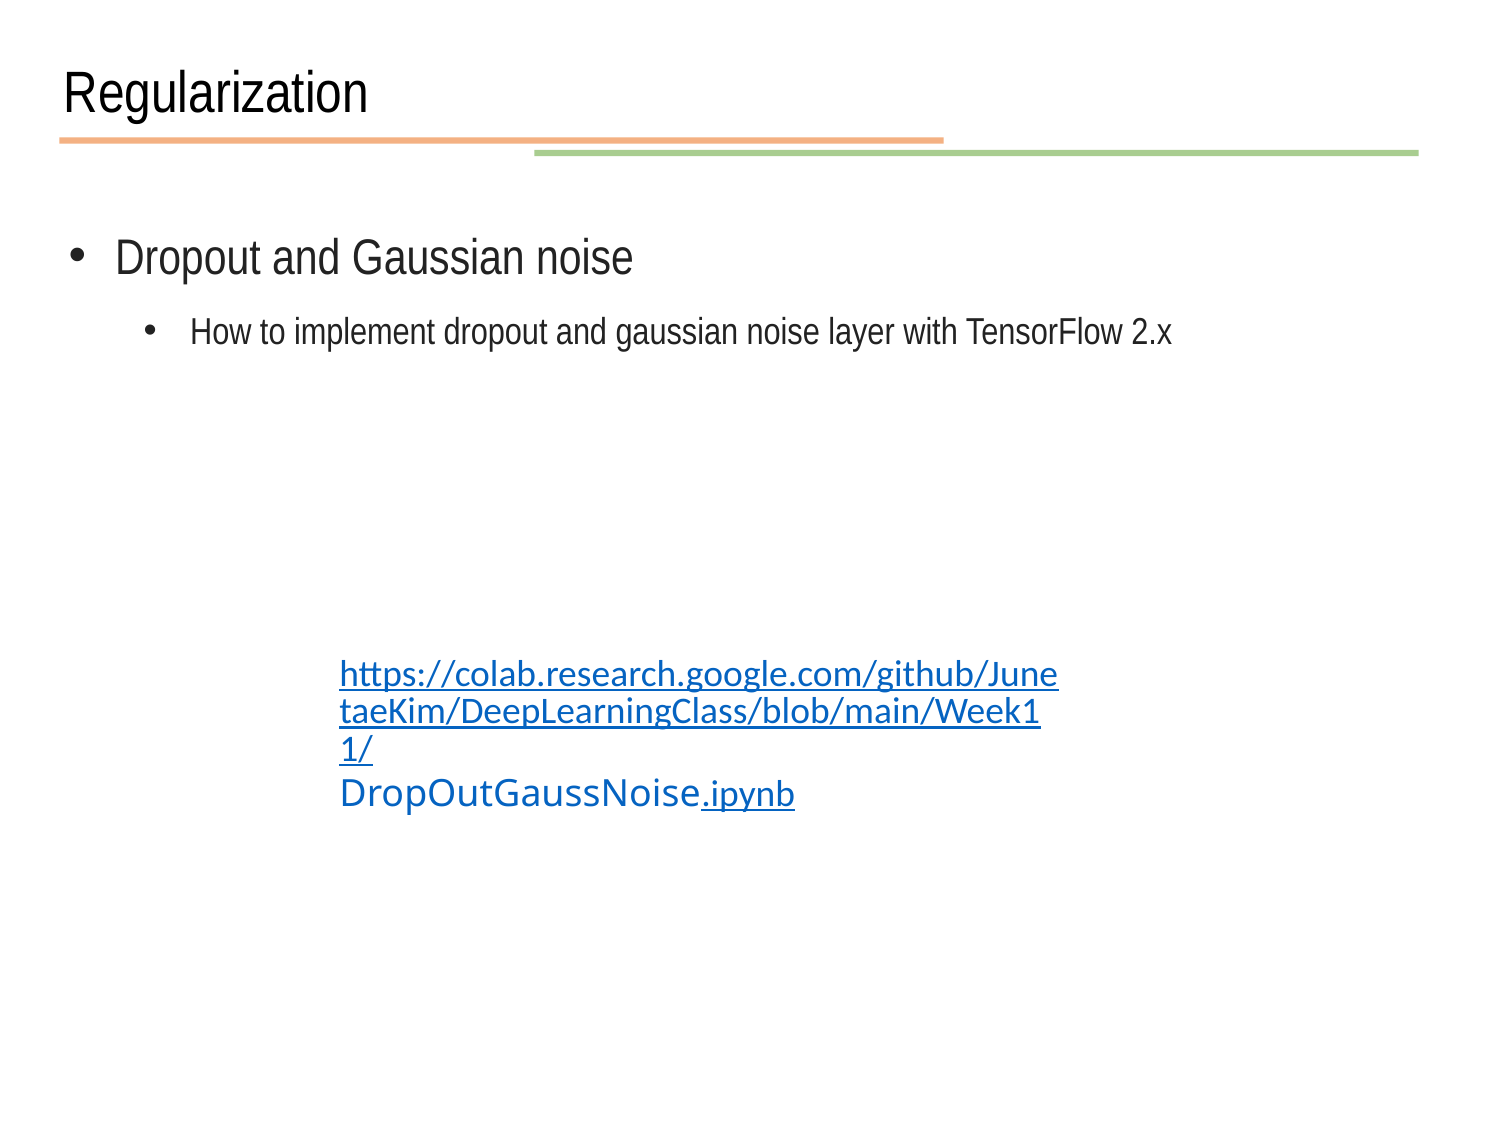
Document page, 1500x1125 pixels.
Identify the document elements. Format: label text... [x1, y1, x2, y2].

text_box Dropout and Gaussian noise How to implement dropout and gaussian noise layer with TensorFlow 2.x [53, 186, 1488, 547]
text_box Regularization [49, 11, 1451, 132]
text_box https://colab.research.google.com/github/JunetaeKim/DeepLearningClass/blob/main/Week11/DropOutGaussNoise.ipynb [324, 641, 1075, 753]
